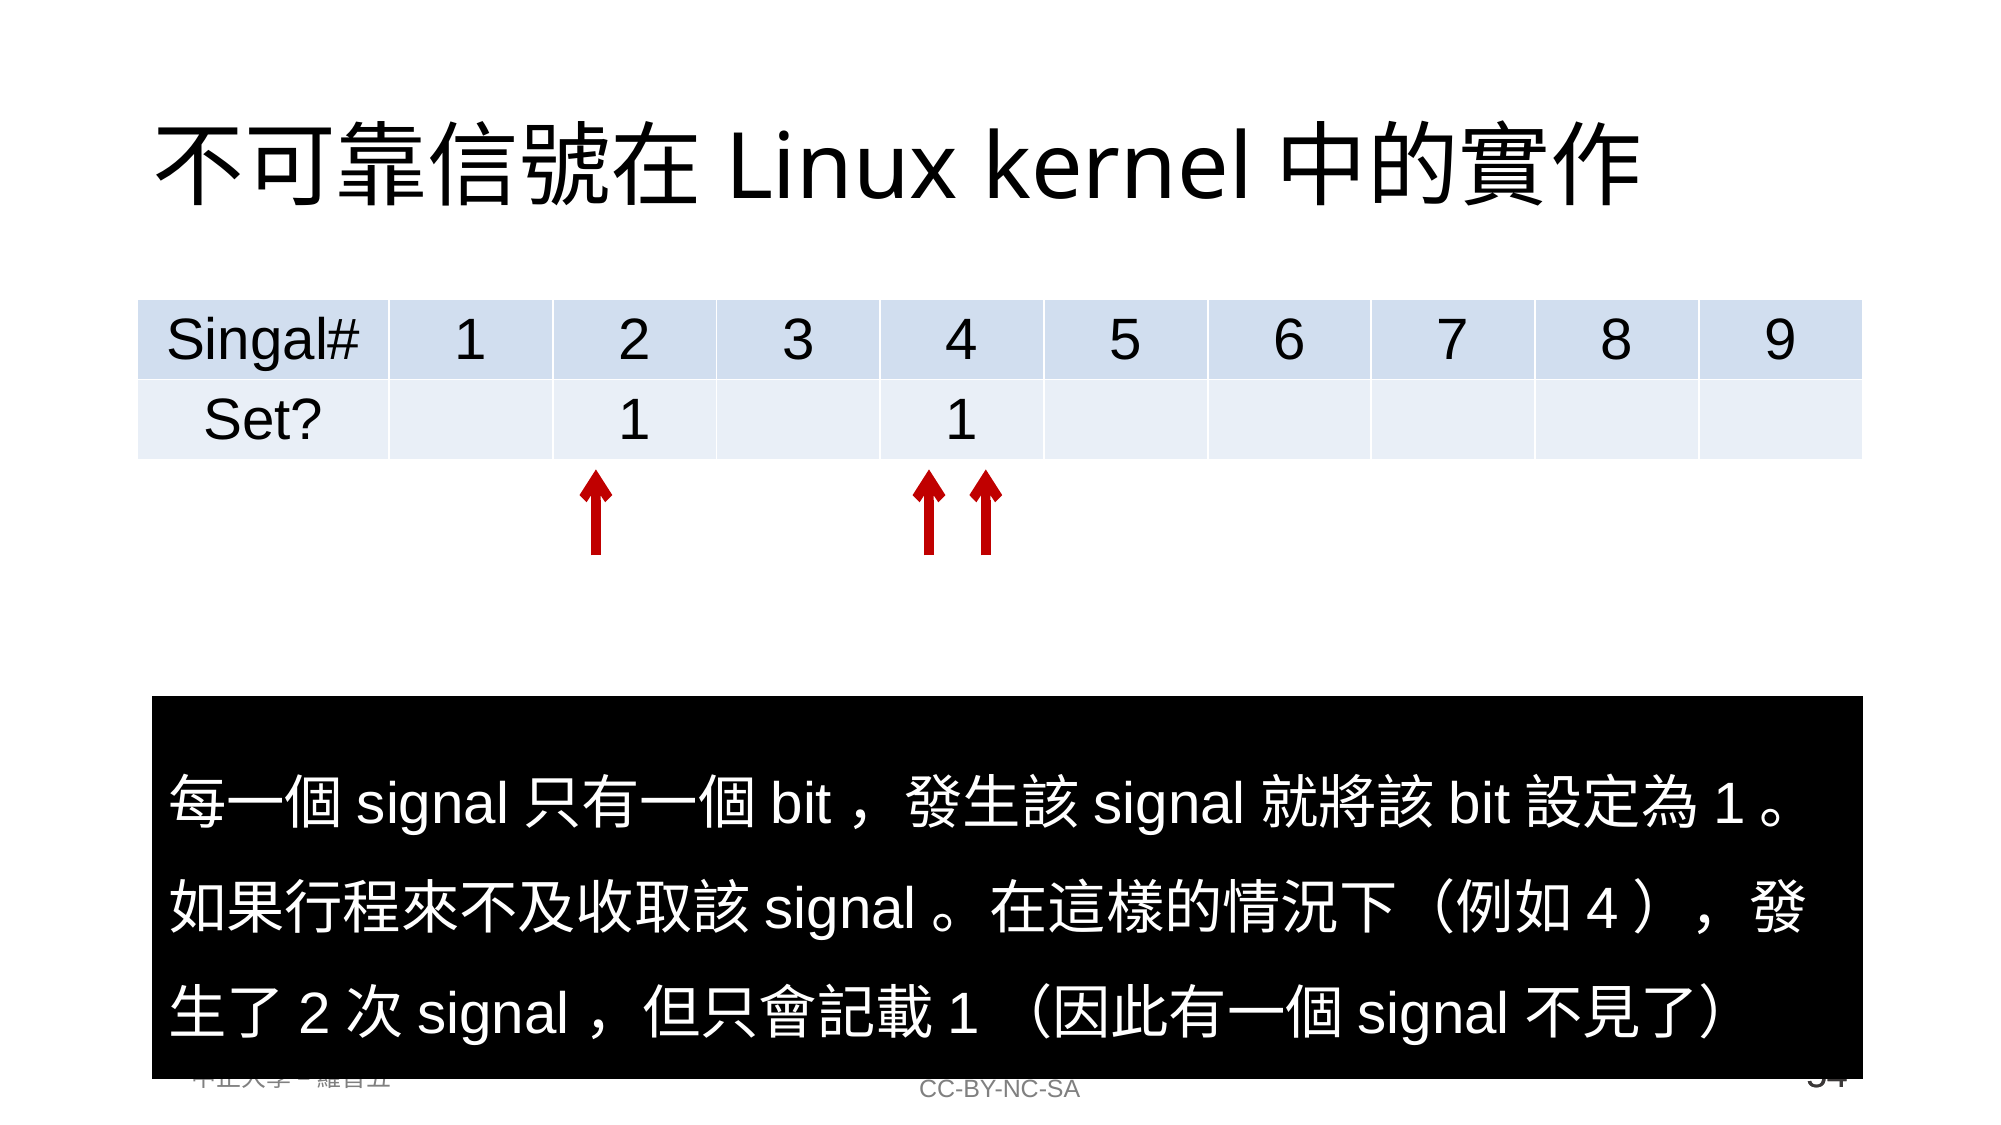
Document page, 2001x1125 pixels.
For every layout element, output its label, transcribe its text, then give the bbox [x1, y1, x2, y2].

table_header 3 [717, 300, 879, 379]
table_header 4 [881, 300, 1043, 379]
table_header 6 [1209, 300, 1370, 379]
text_box 每一個signal只有一個bit，發生該signal就將該bit設定為1。 如果行程來不及收取該signal。在這樣的情況下（例如4），發生了2次signal，但只會記載1（因此有一個signal不見了） [152, 696, 1863, 1079]
table_cell 1 [554, 380, 716, 459]
table_header 8 [1536, 300, 1698, 379]
table_cell [390, 380, 552, 459]
table_header 5 [1045, 300, 1207, 379]
table_header 9 [1700, 300, 1862, 379]
table_cell 1 [881, 380, 1043, 459]
table_cell [1372, 380, 1534, 459]
table_header 2 [554, 300, 716, 379]
table_header Singal# [138, 300, 388, 379]
table_cell [717, 380, 879, 459]
table_cell [1045, 380, 1207, 459]
table_cell [1536, 380, 1698, 459]
table_cell [1700, 380, 1862, 459]
table_header 7 [1372, 300, 1534, 379]
table_header 1 [390, 300, 552, 379]
table_cell Set? [138, 380, 388, 459]
table_cell [1209, 380, 1370, 459]
title 不可靠信號在Linux kernel中的實作 [137, 59, 1863, 278]
